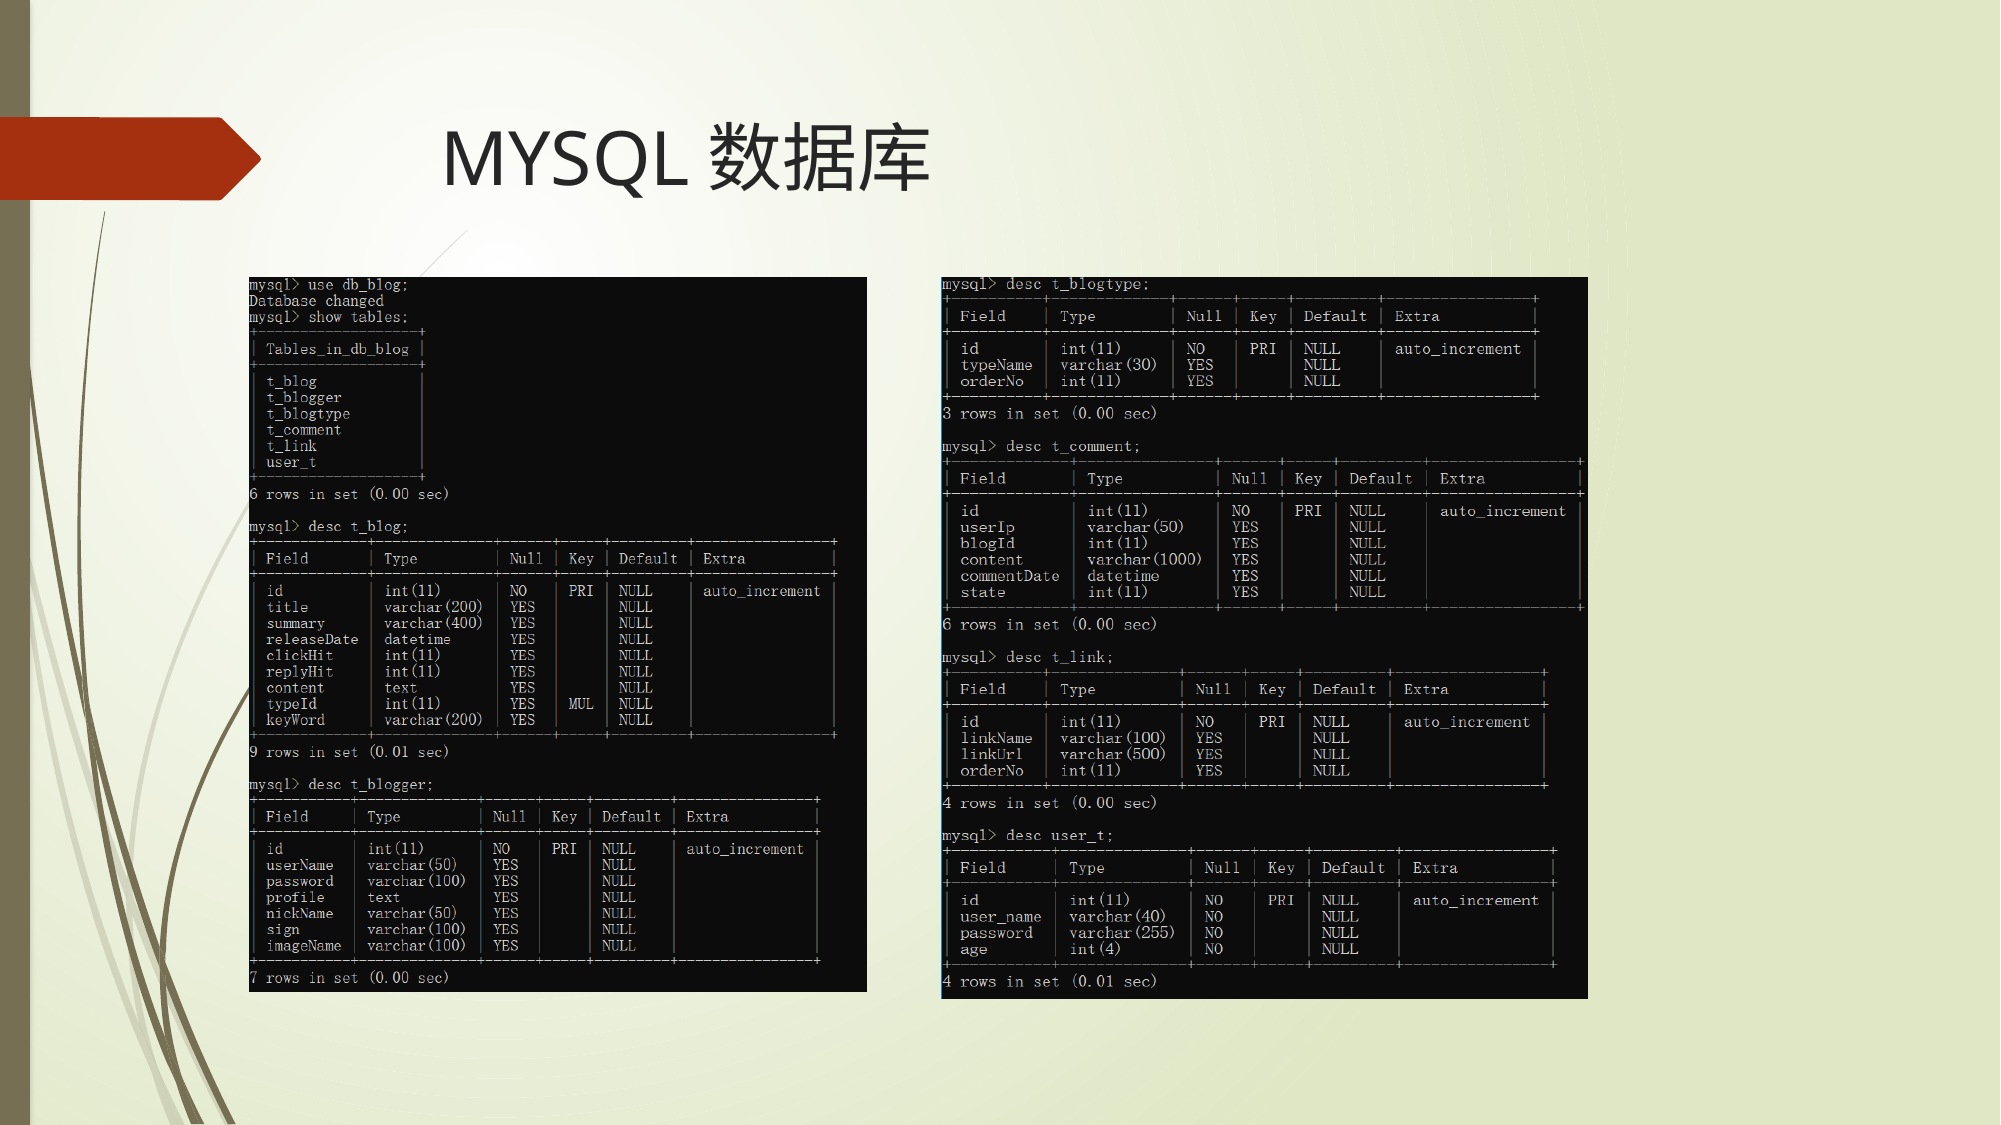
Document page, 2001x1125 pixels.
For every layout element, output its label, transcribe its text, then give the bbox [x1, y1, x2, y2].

title MYSQL数据库 [425, 102, 1888, 313]
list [249, 277, 867, 992]
picture [940, 276, 1588, 999]
